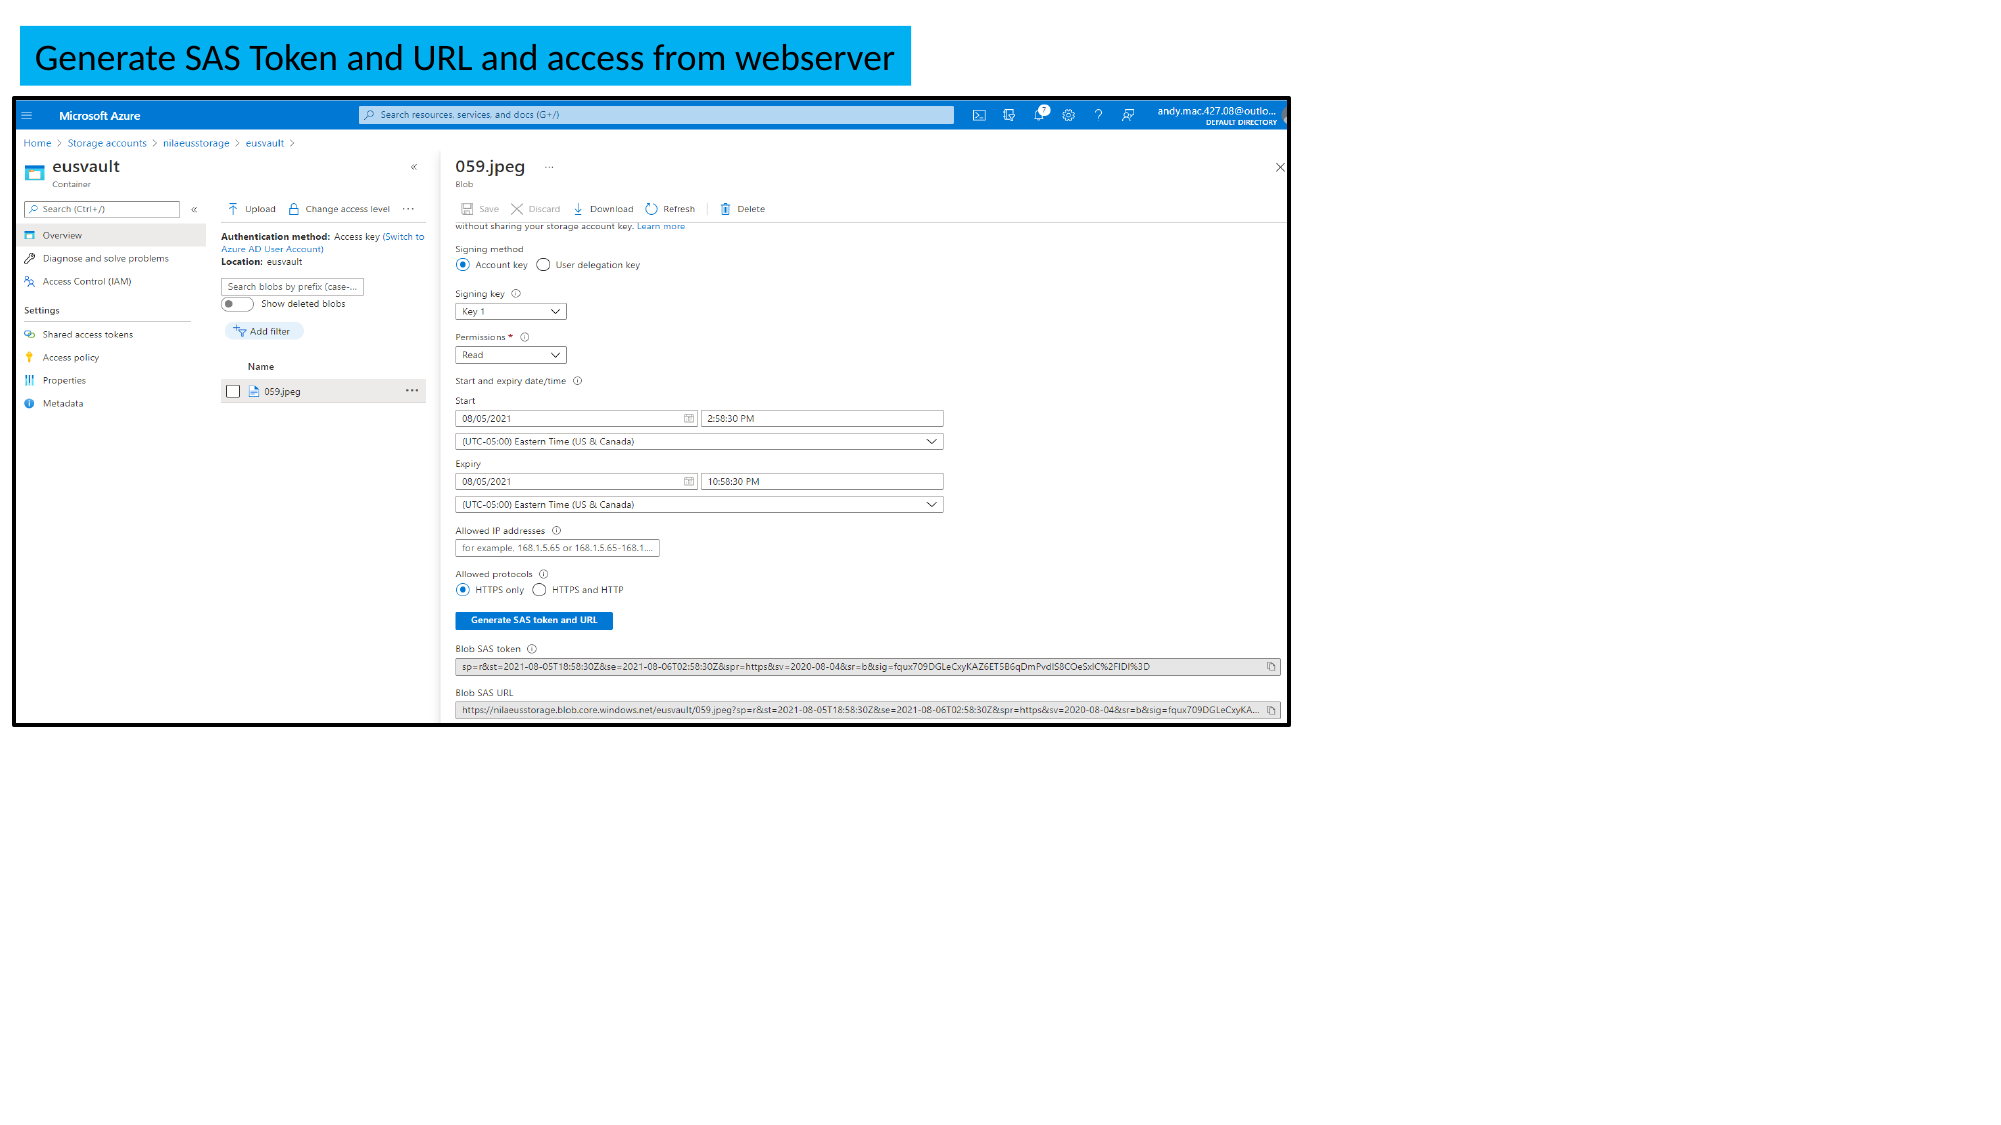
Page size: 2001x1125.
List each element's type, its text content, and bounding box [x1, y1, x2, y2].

text_box Generate SAS Token and URL and access from webserver [20, 25, 912, 86]
picture [15, 99, 1288, 724]
